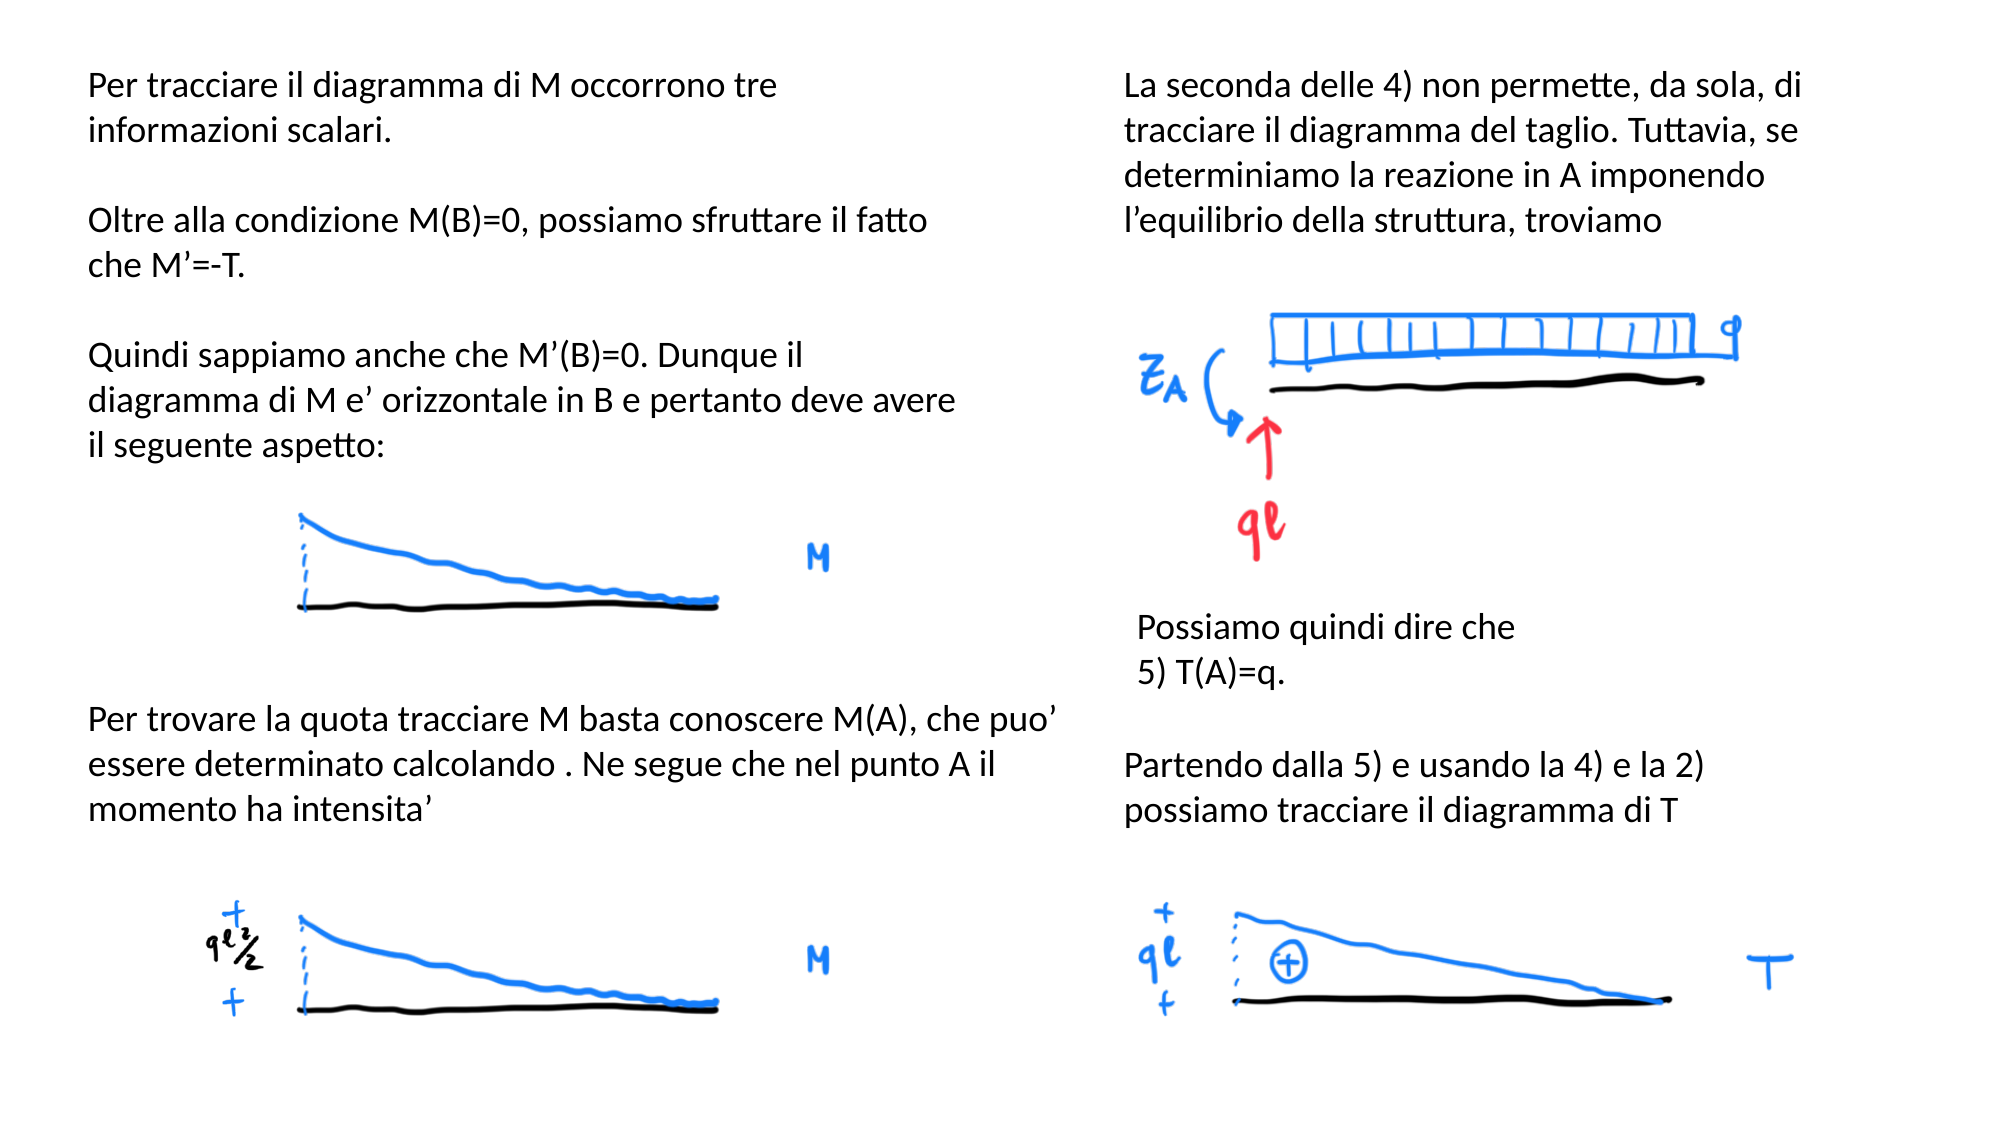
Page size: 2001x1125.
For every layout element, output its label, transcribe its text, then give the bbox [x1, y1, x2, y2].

text_box Partendo dalla 5) e usando la 4) e la 2) possiamo tracciare il diagramma di T [1109, 732, 1842, 838]
picture [1138, 312, 1743, 563]
text_box La seconda delle 4) non permette, da sola, di tracciare il diagramma del taglio. Tuttavia, se determiniamo la reazione in A imponendo l’equilibrio della struttura, troviamo [1109, 52, 1896, 248]
picture [296, 511, 830, 614]
text_box Per tracciare il diagramma di M occorrono tre informazioni scalari. Oltre alla condizione M(B)=0, possiamo sfruttare il fatto che M’=-T. Quindi sappiamo anche che M’(B)=0. Dunque il diagramma di M e’ orizzontale in B e pertanto deve avere il seguente aspetto: [73, 52, 983, 473]
picture [296, 913, 830, 1017]
picture [205, 899, 264, 1017]
picture [1138, 901, 1795, 1017]
